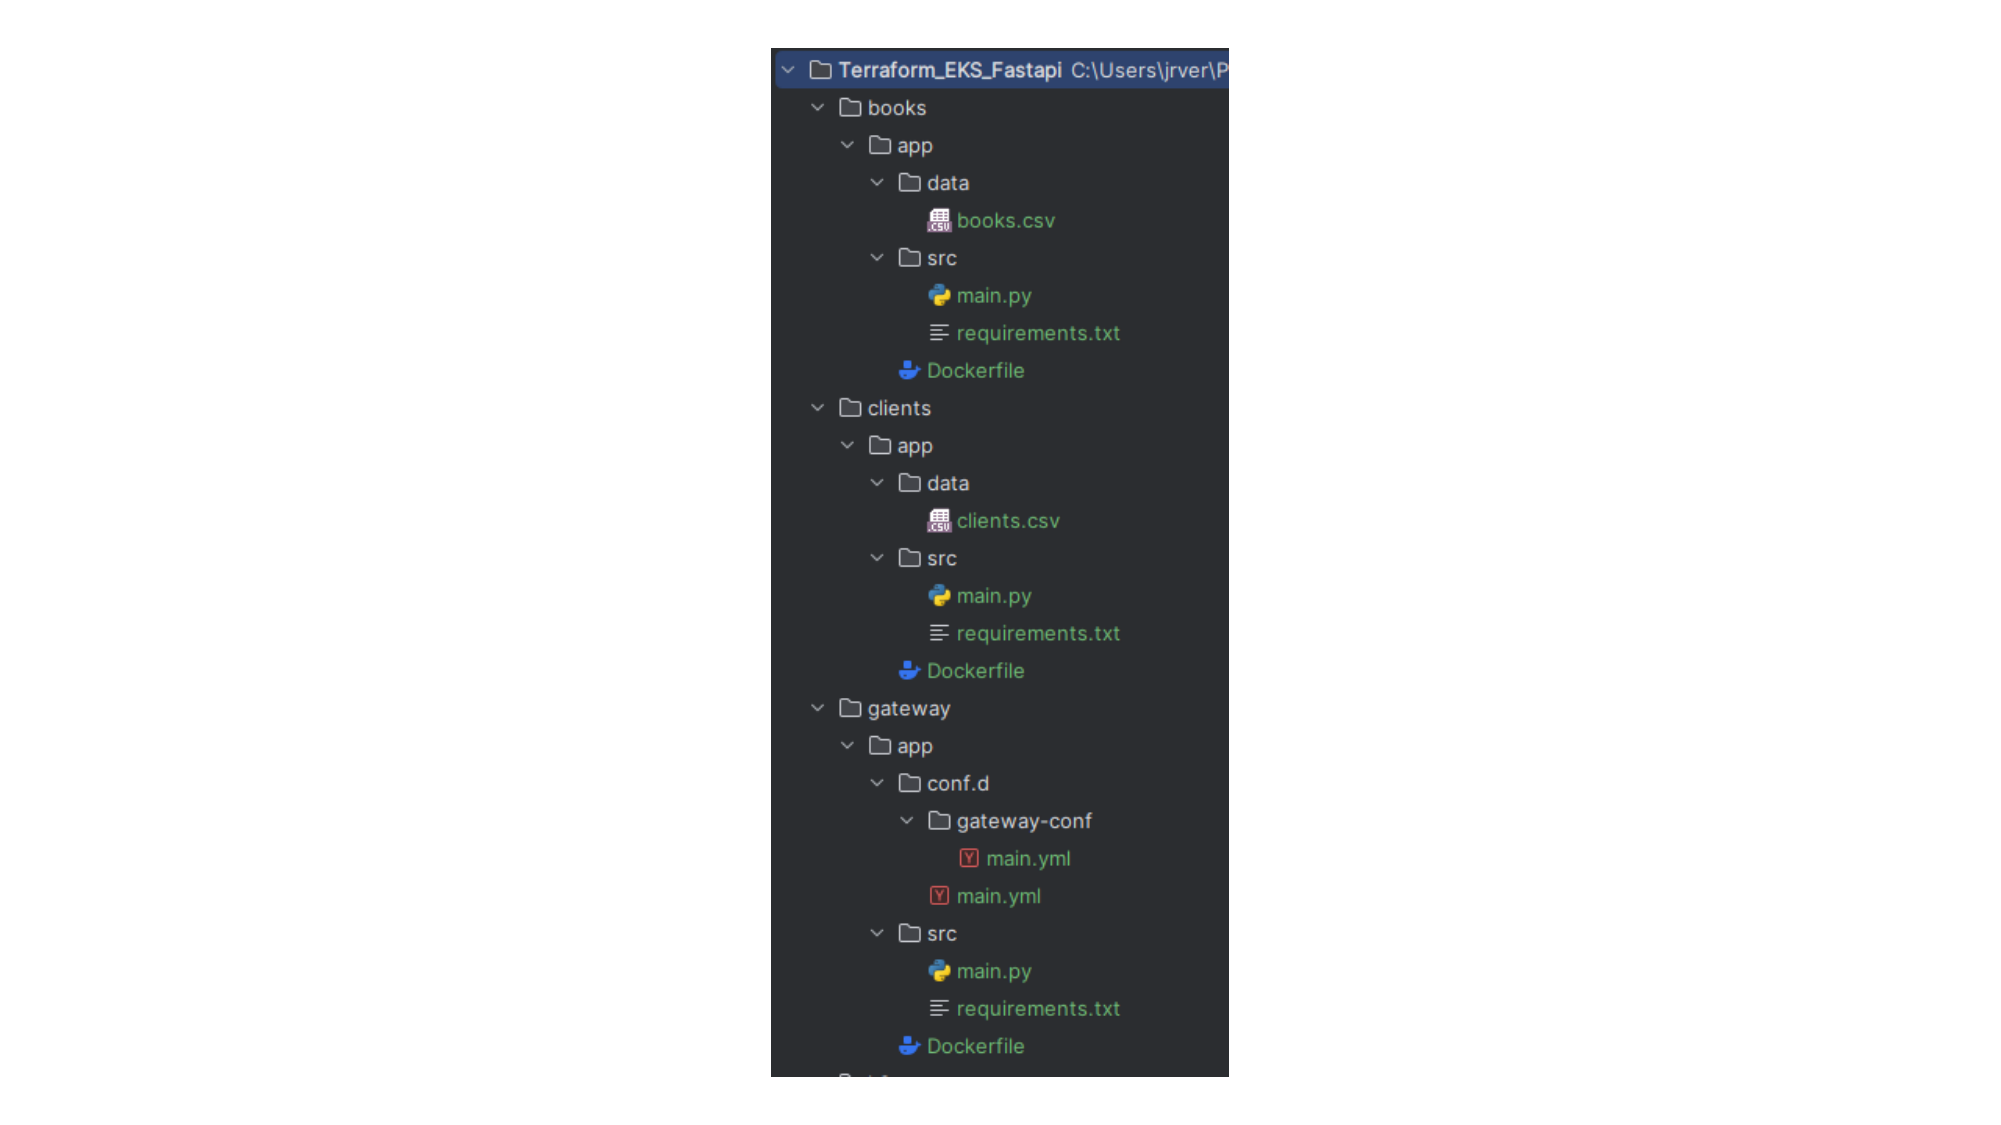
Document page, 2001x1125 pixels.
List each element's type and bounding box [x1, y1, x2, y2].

picture [770, 47, 1230, 1078]
